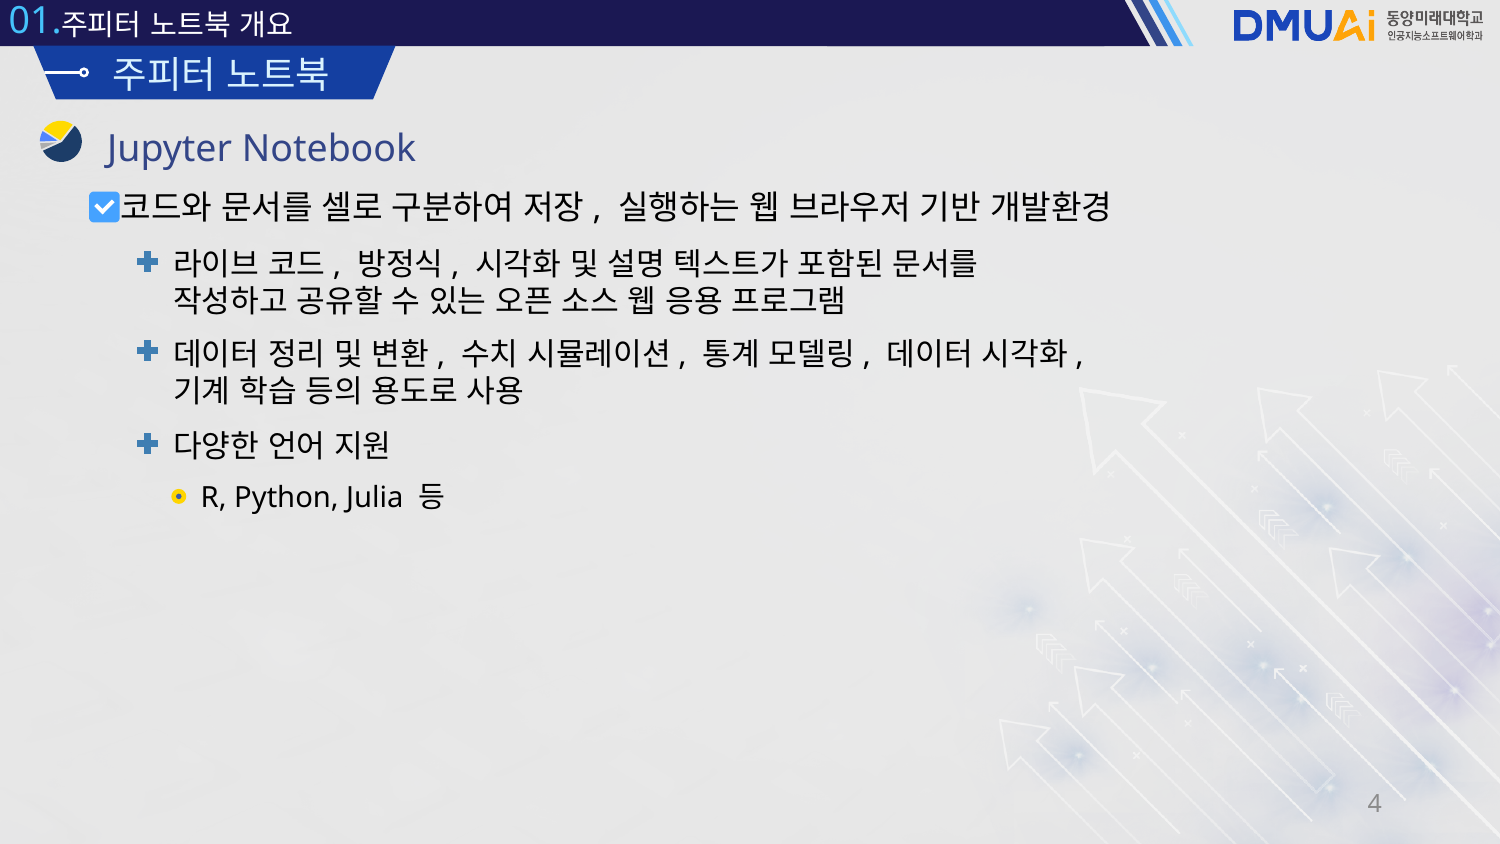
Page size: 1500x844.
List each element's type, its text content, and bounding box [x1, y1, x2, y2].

text_box [346, 43, 398, 102]
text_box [170, 471, 1133, 523]
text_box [134, 243, 1105, 325]
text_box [88, 178, 1127, 235]
text_box 주피터 노트북 [98, 43, 346, 104]
picture [0, 0, 1500, 844]
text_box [134, 326, 1105, 418]
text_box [32, 114, 447, 178]
text_box [31, 43, 98, 102]
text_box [134, 419, 1105, 473]
